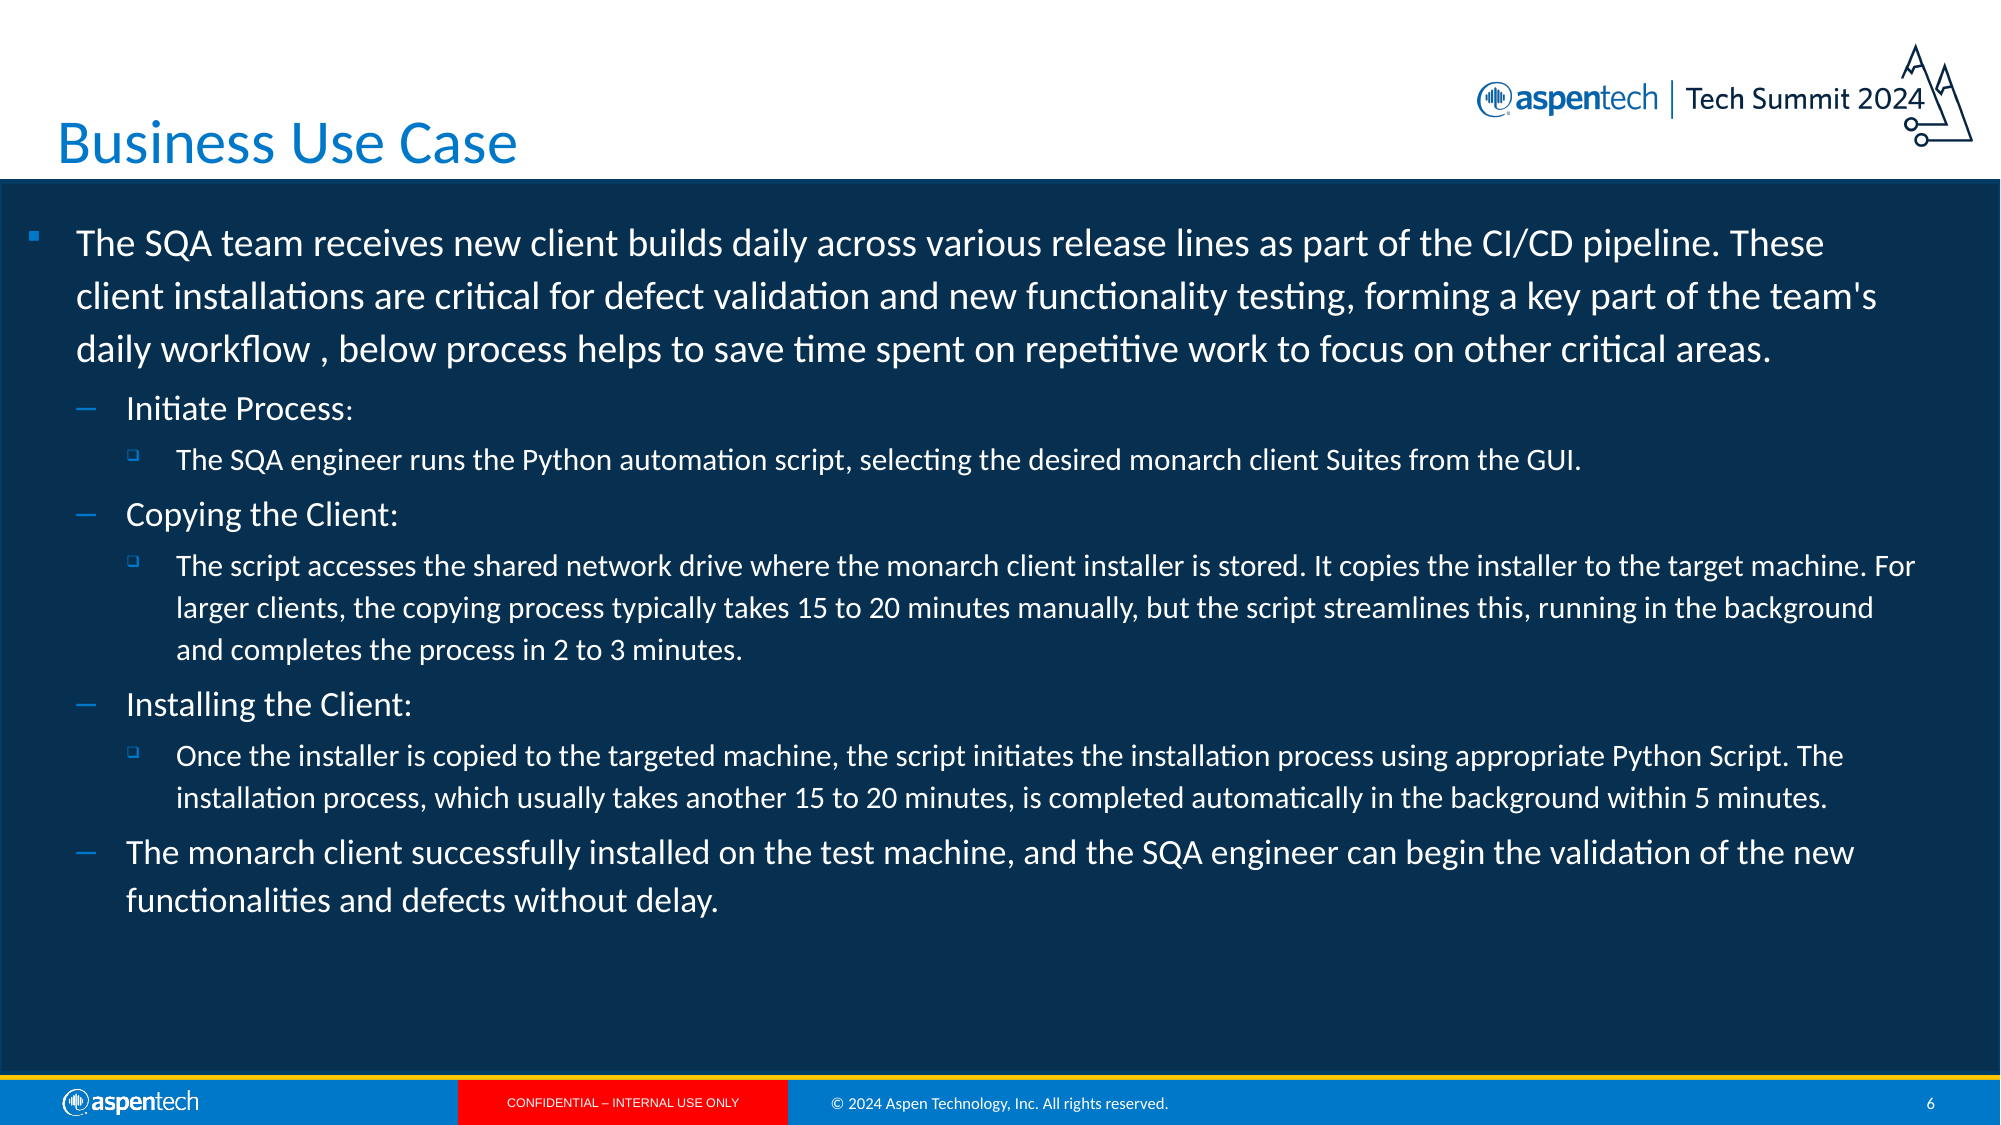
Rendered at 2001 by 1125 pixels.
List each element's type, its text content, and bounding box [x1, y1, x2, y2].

picture [1477, 43, 1973, 147]
title Business Use Case [42, 17, 1425, 185]
picture [61, 1086, 199, 1123]
list The SQA team receives new client builds daily across various release lines as part of the CI/CD pipeline. These client installations are critical for defect validation and new functionality testing, forming a key part of the team's daily workflow , below process helps to save time spent on repetitive work to focus on other critical areas. Initiate Process: The SQA engineer runs the Python automation script, selecting the desired monarch client Suites from the GUI. Copying the Client: The script accesses the shared network drive where the monarch client installer is stored. It copies the installer to the target machine. For larger clients, the copying process typically takes 15 to 20 minutes manually, but the script streamlines this, running in the background and completes the process in 2 to 3 minutes. Installing the Client: Once the installer is copied to the targeted machine, the script initiates the installation process using appropriate Python Script. The installation process, which usually takes another 15 to 20 minutes, is completed automatically in the background within 5 minutes. The monarch client successfully installed on the test machine, and the SQA engineer can begin the validation of the new functionalities and defects without delay. [11, 203, 1938, 1069]
